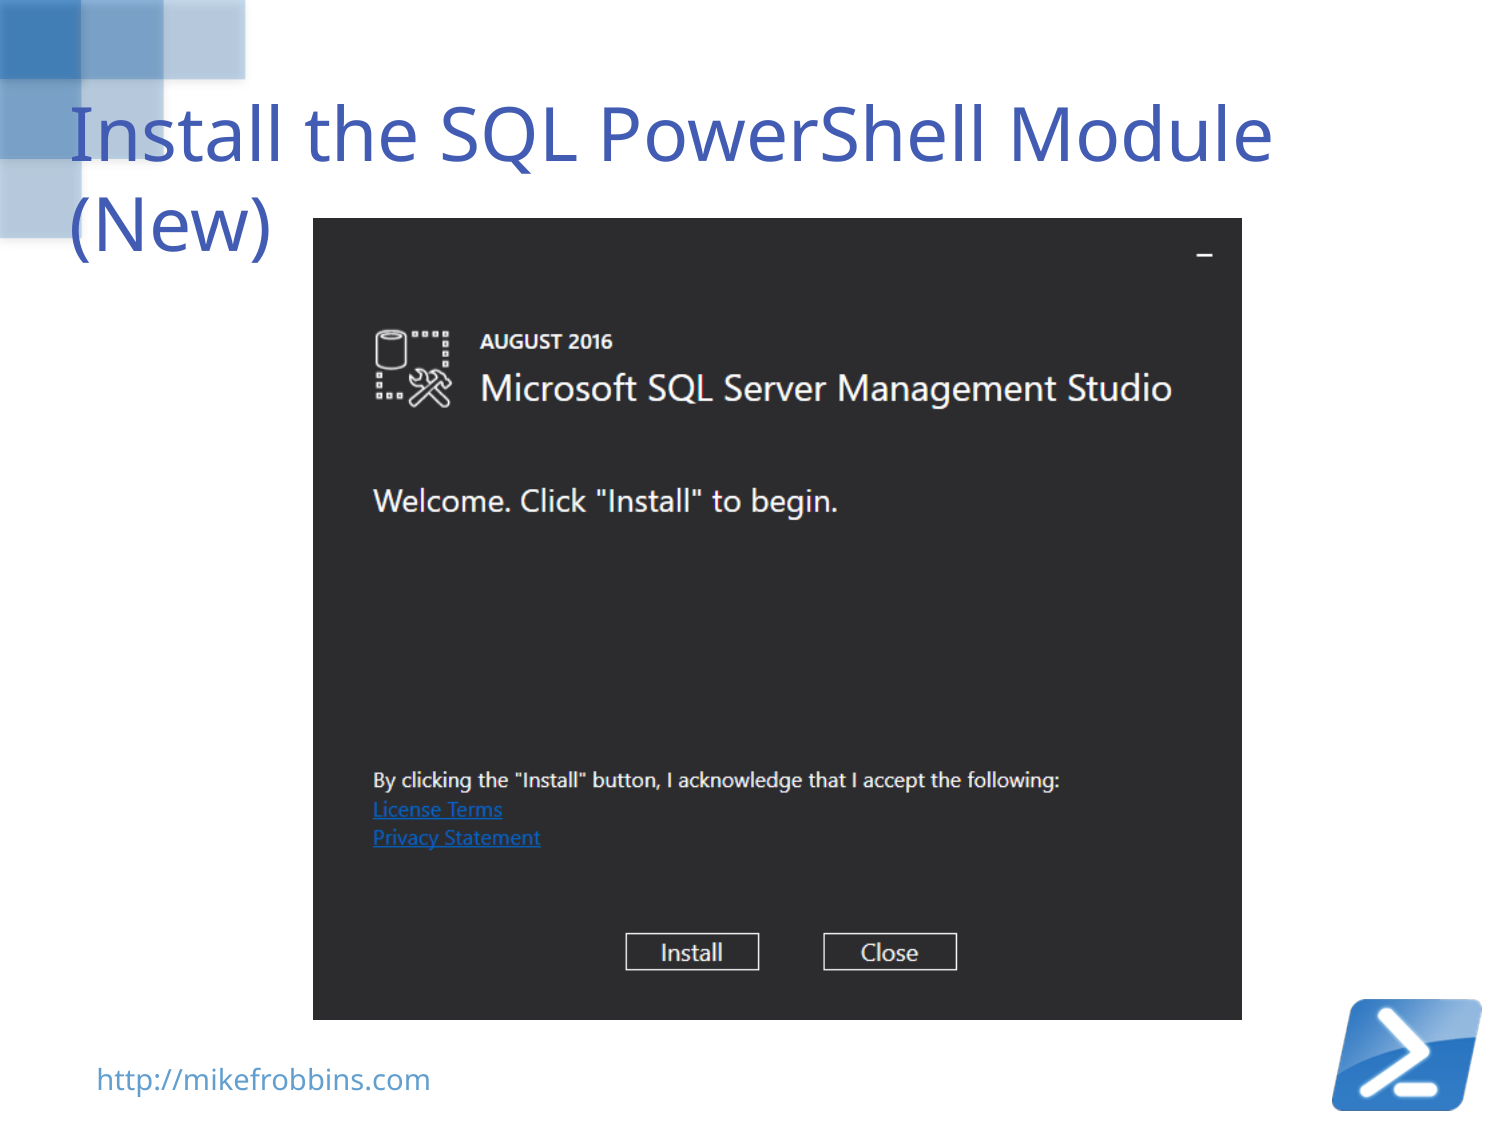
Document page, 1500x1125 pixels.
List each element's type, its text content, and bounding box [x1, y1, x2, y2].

picture [1332, 999, 1482, 1111]
title Install the SQL PowerShell Module (New) [54, 79, 1500, 263]
picture [313, 217, 1242, 1020]
